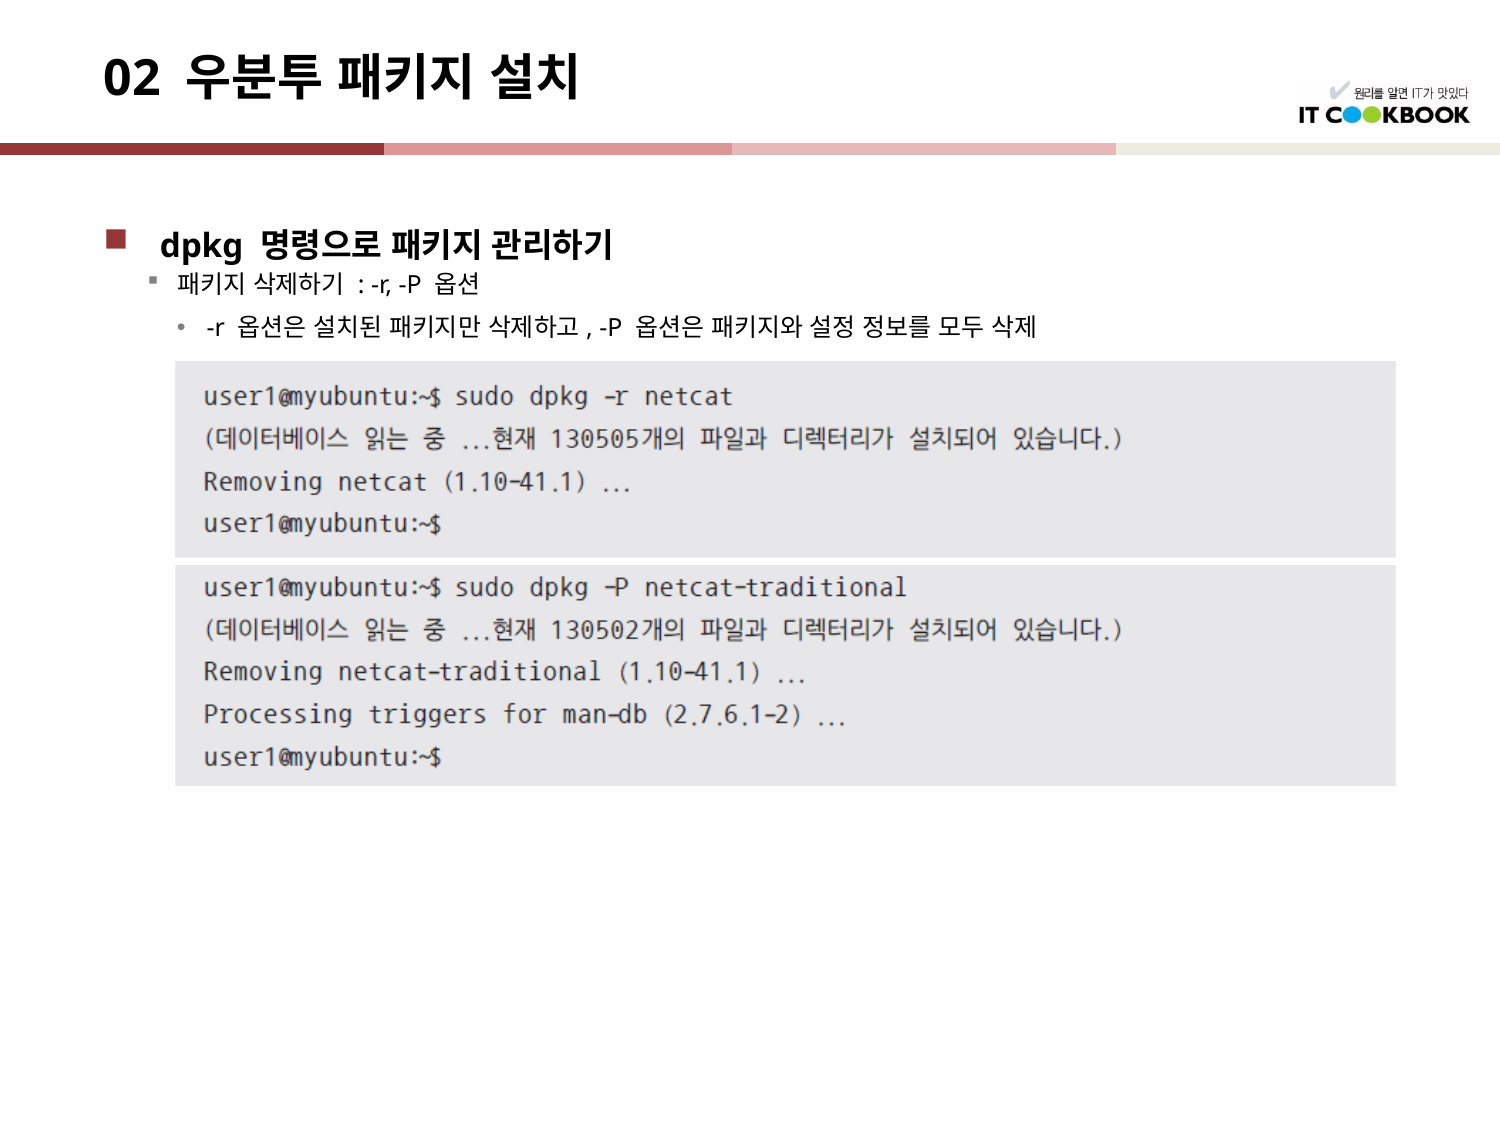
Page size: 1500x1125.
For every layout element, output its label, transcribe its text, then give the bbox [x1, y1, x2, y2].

title 02 우분투 패키지 설치 [88, 30, 1330, 121]
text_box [170, 361, 1406, 787]
list dpkg 명령으로 패키지 관리하기 패키지 삭제하기 : -r, -P 옵션 -r 옵션은 설치된 패키지만 삭제하고, -P 옵션은 패키지와 설정 정보를 모두 삭제 [88, 196, 1436, 1083]
picture [1295, 78, 1473, 125]
